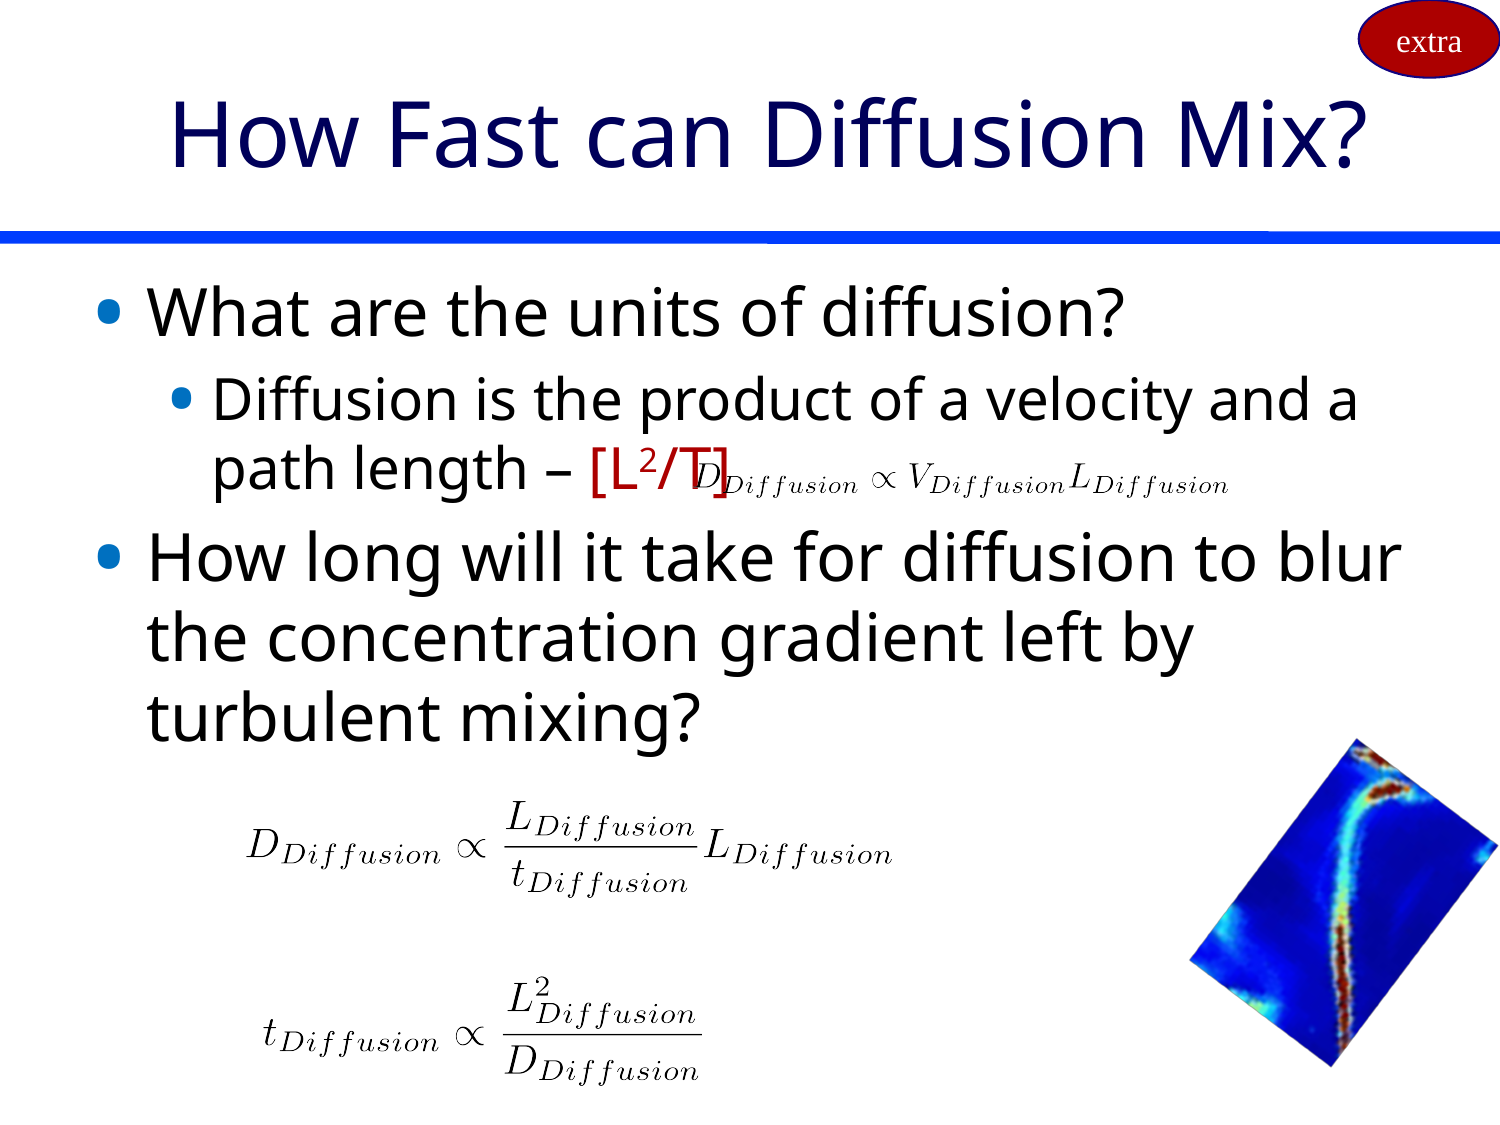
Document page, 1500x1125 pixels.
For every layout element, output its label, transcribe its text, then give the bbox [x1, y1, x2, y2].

picture [693, 463, 1228, 499]
picture [246, 800, 893, 899]
picture [1189, 738, 1499, 1068]
title How Fast can Diffusion Mix? [75, 37, 1463, 225]
picture [262, 976, 702, 1086]
text_box extra [1358, 0, 1500, 78]
list What are the units of diffusion? Diffusion is the product of a velocity and a path length – [L2/T] How long will it take for diffusion to blur the concentration gradient left by turbulent mixing? [74, 262, 1426, 1006]
